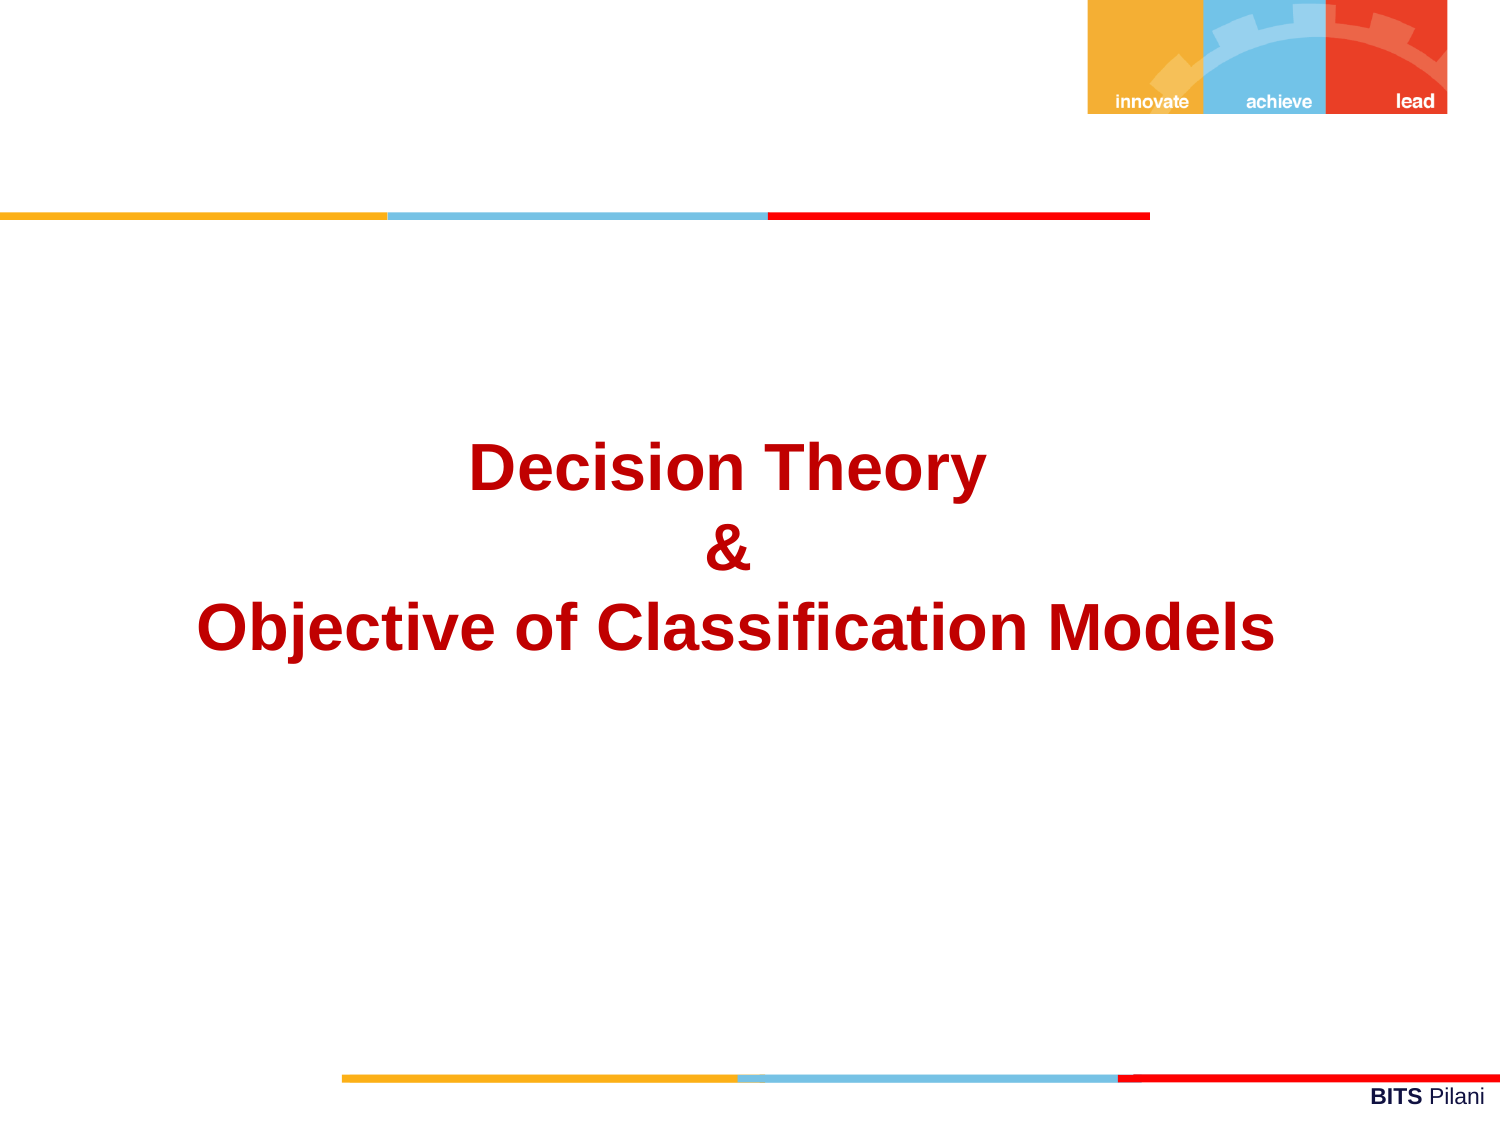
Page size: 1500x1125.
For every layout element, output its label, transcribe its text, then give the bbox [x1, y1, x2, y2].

title Decision Theory & Objective of Classification Models [0, 487, 1488, 600]
picture [1087, 0, 1448, 114]
